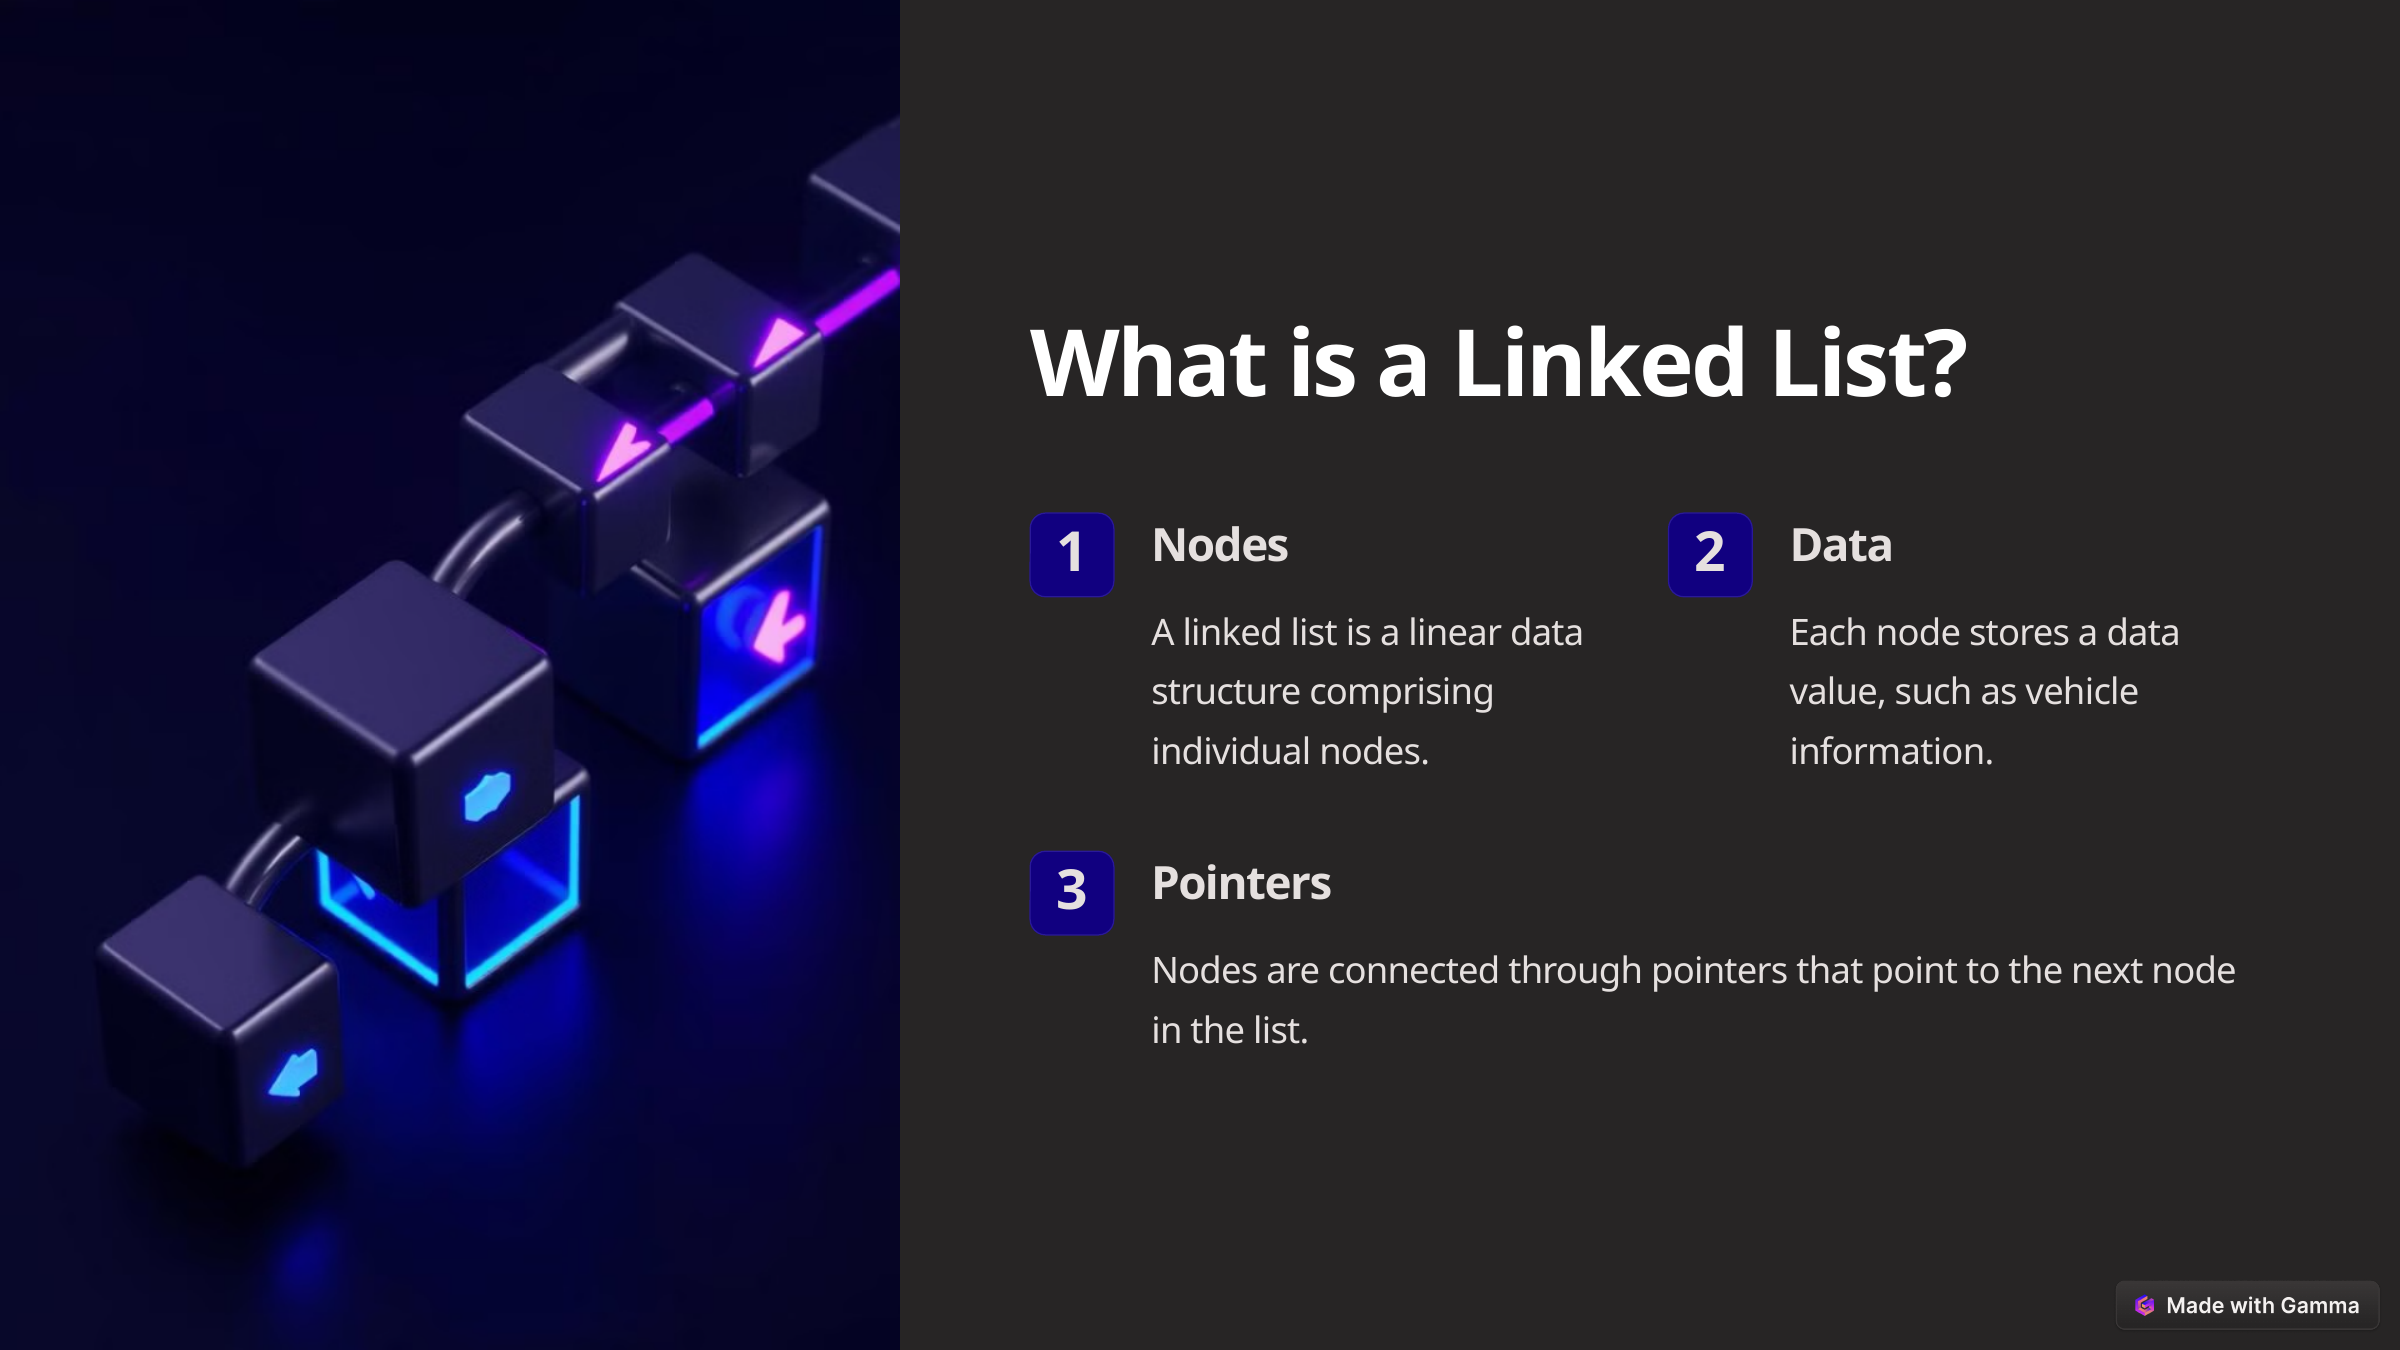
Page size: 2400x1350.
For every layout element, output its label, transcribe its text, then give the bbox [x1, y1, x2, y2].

text_box 2 [1693, 527, 1728, 583]
text_box Nodes are connected through pointers that point to the next node in the list. [1151, 931, 2270, 1051]
picture [0, 0, 900, 1350]
text_box [1030, 851, 1114, 935]
text_box [1668, 513, 1753, 597]
text_box Pointers [1151, 851, 1617, 910]
text_box Nodes [1151, 513, 1617, 572]
picture [2106, 1271, 2389, 1339]
text_box [1030, 513, 1114, 597]
text_box A linked list is a linear data structure comprising individual nodes. [1151, 593, 1632, 773]
text_box Data [1789, 513, 2255, 572]
text_box What is a Linked List? [1030, 299, 1961, 416]
text_box 3 [1054, 865, 1090, 921]
text_box Each node stores a data value, such as vehicle information. [1789, 593, 2270, 773]
text_box 1 [1060, 527, 1084, 583]
